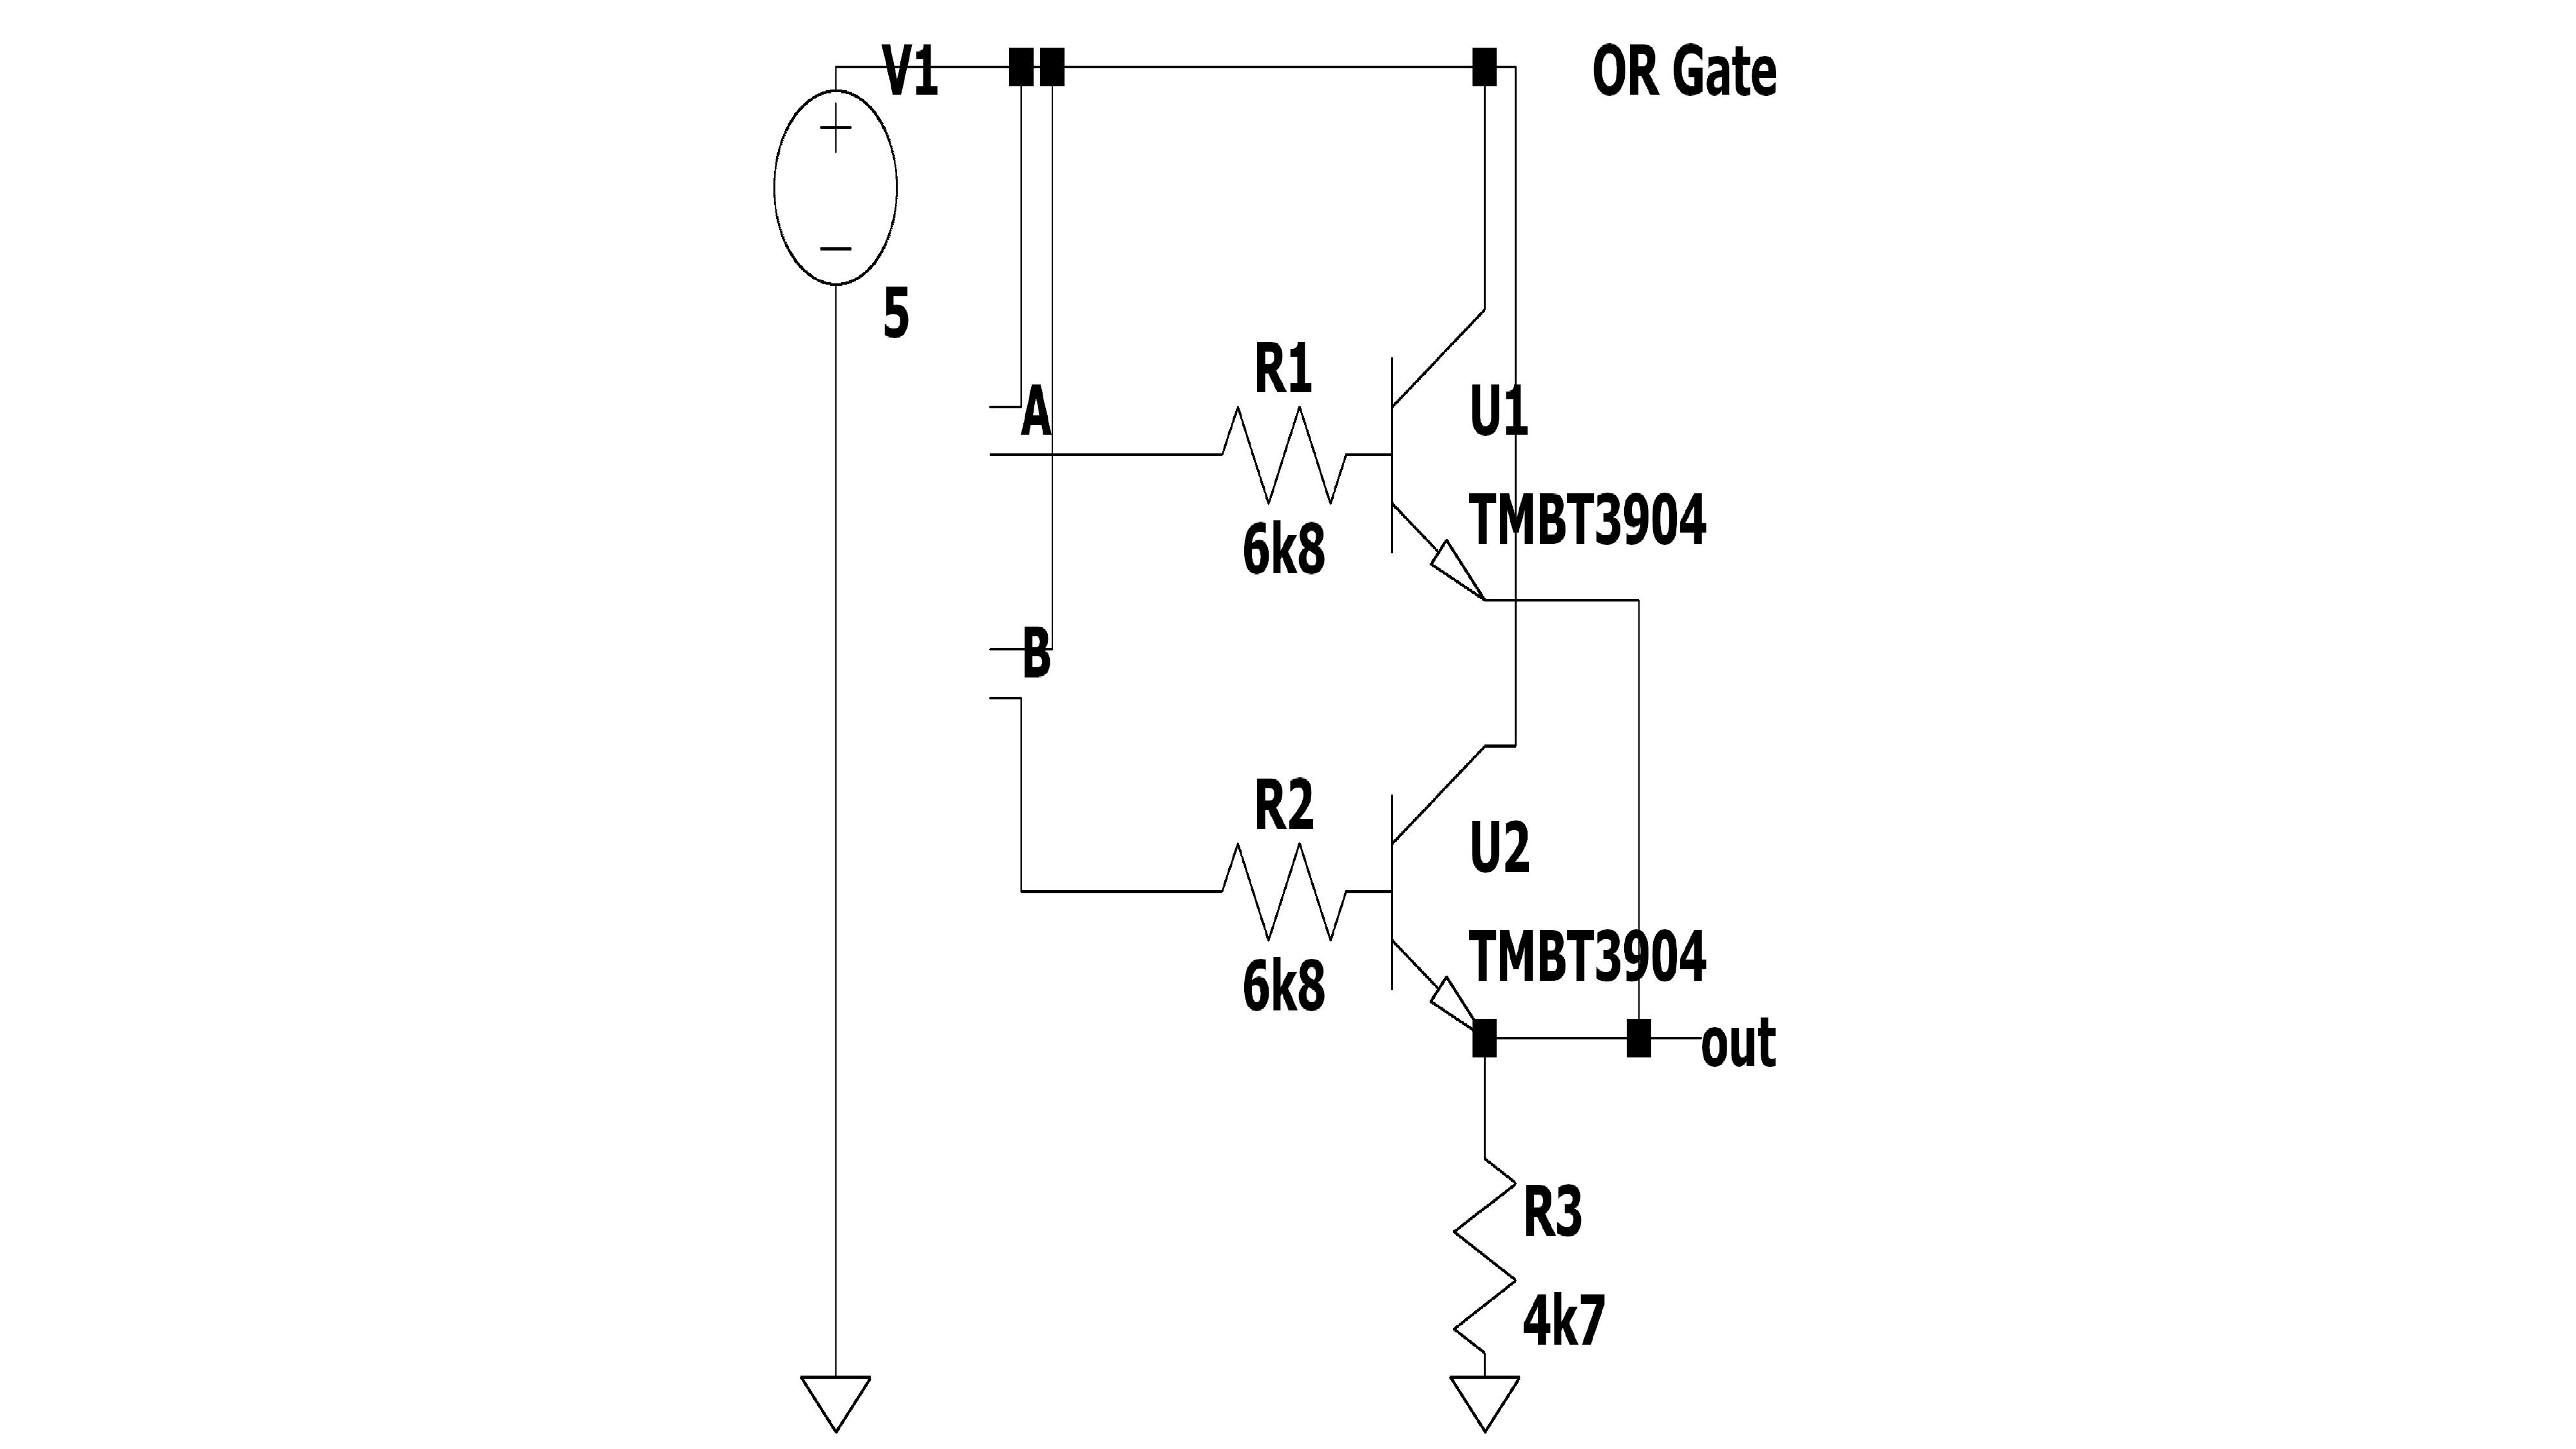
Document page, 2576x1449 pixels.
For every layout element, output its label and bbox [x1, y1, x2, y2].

picture [475, 0, 2101, 1449]
